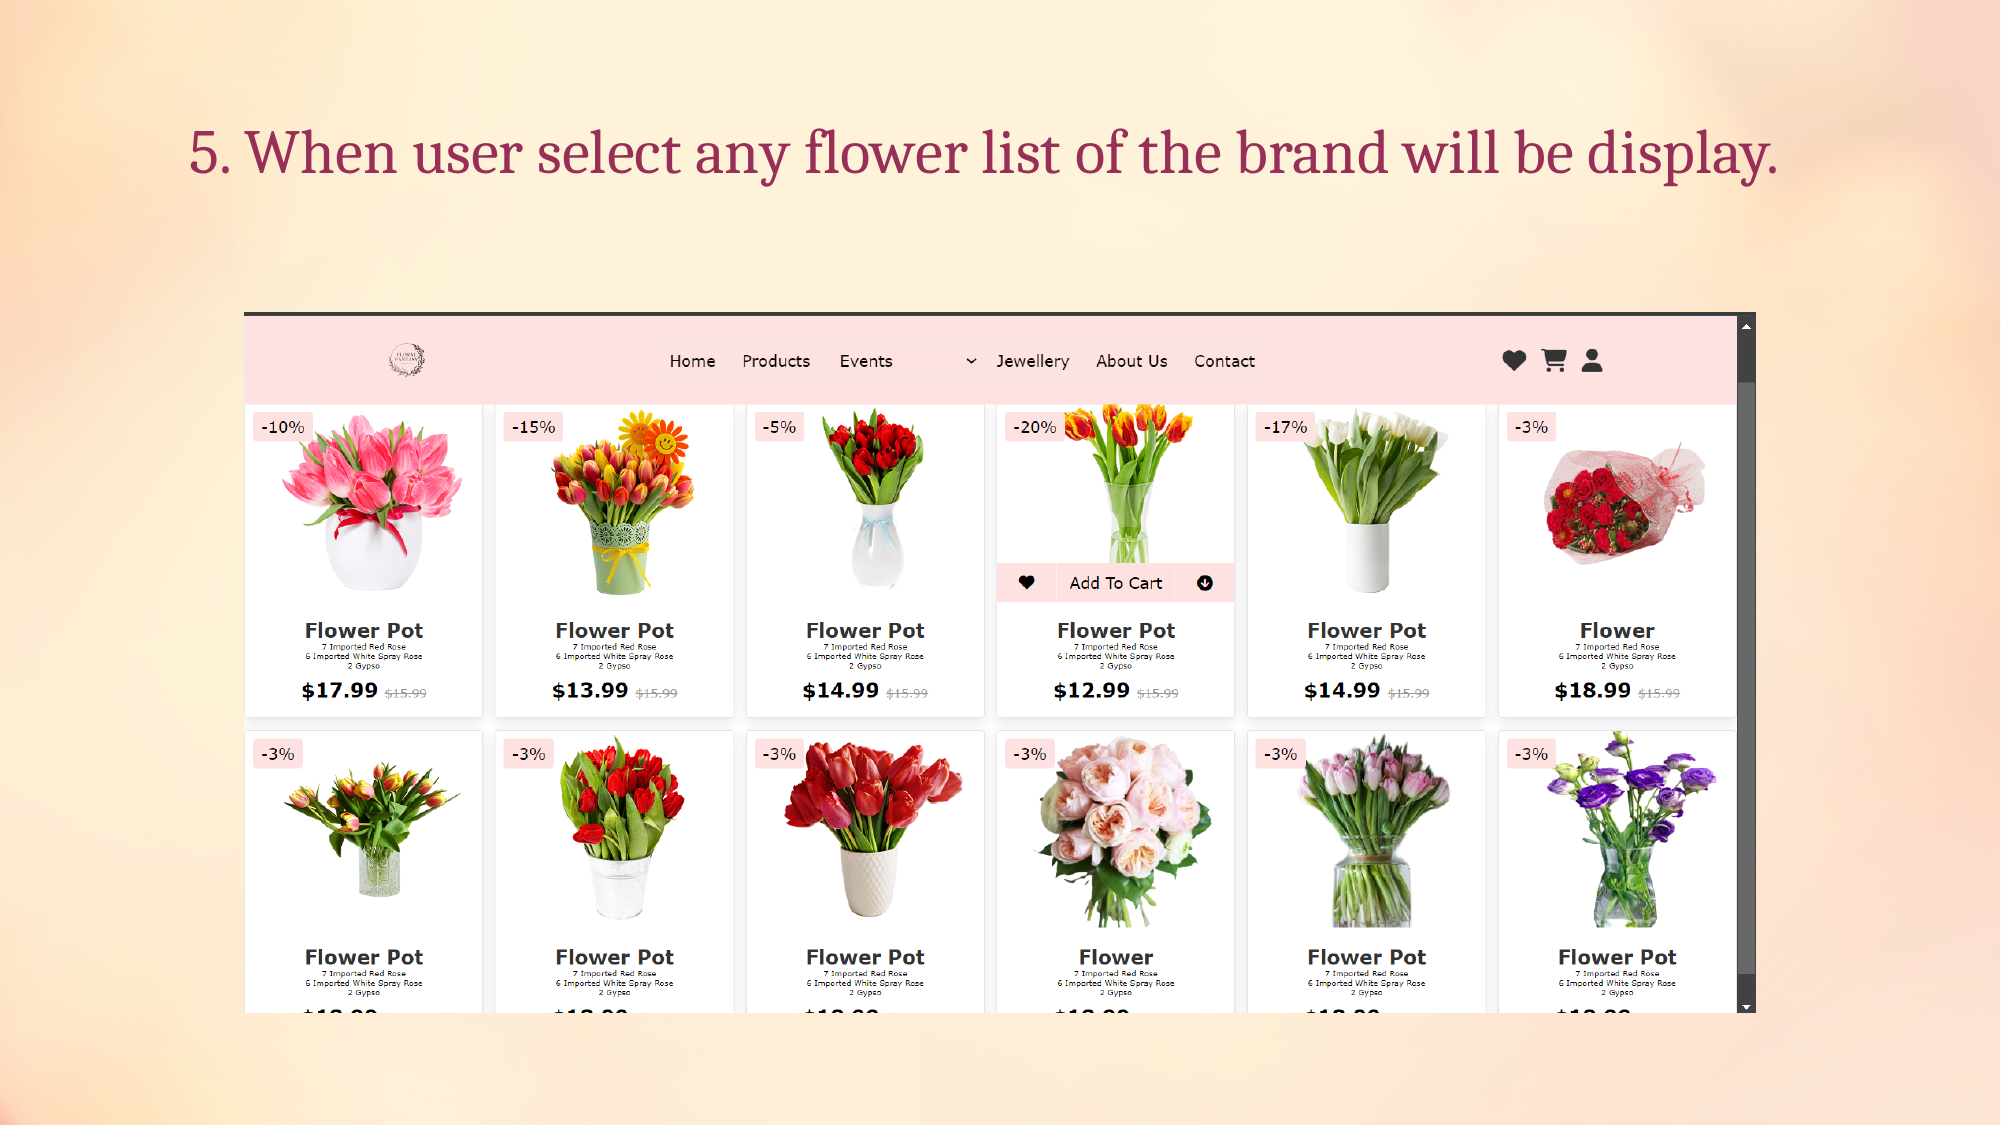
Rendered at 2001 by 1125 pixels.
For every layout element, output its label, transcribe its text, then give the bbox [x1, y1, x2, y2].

title 5. When user select any flower list of the brand will be display. [174, 75, 1825, 271]
picture [0, 0, 2001, 1125]
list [244, 312, 1756, 1013]
